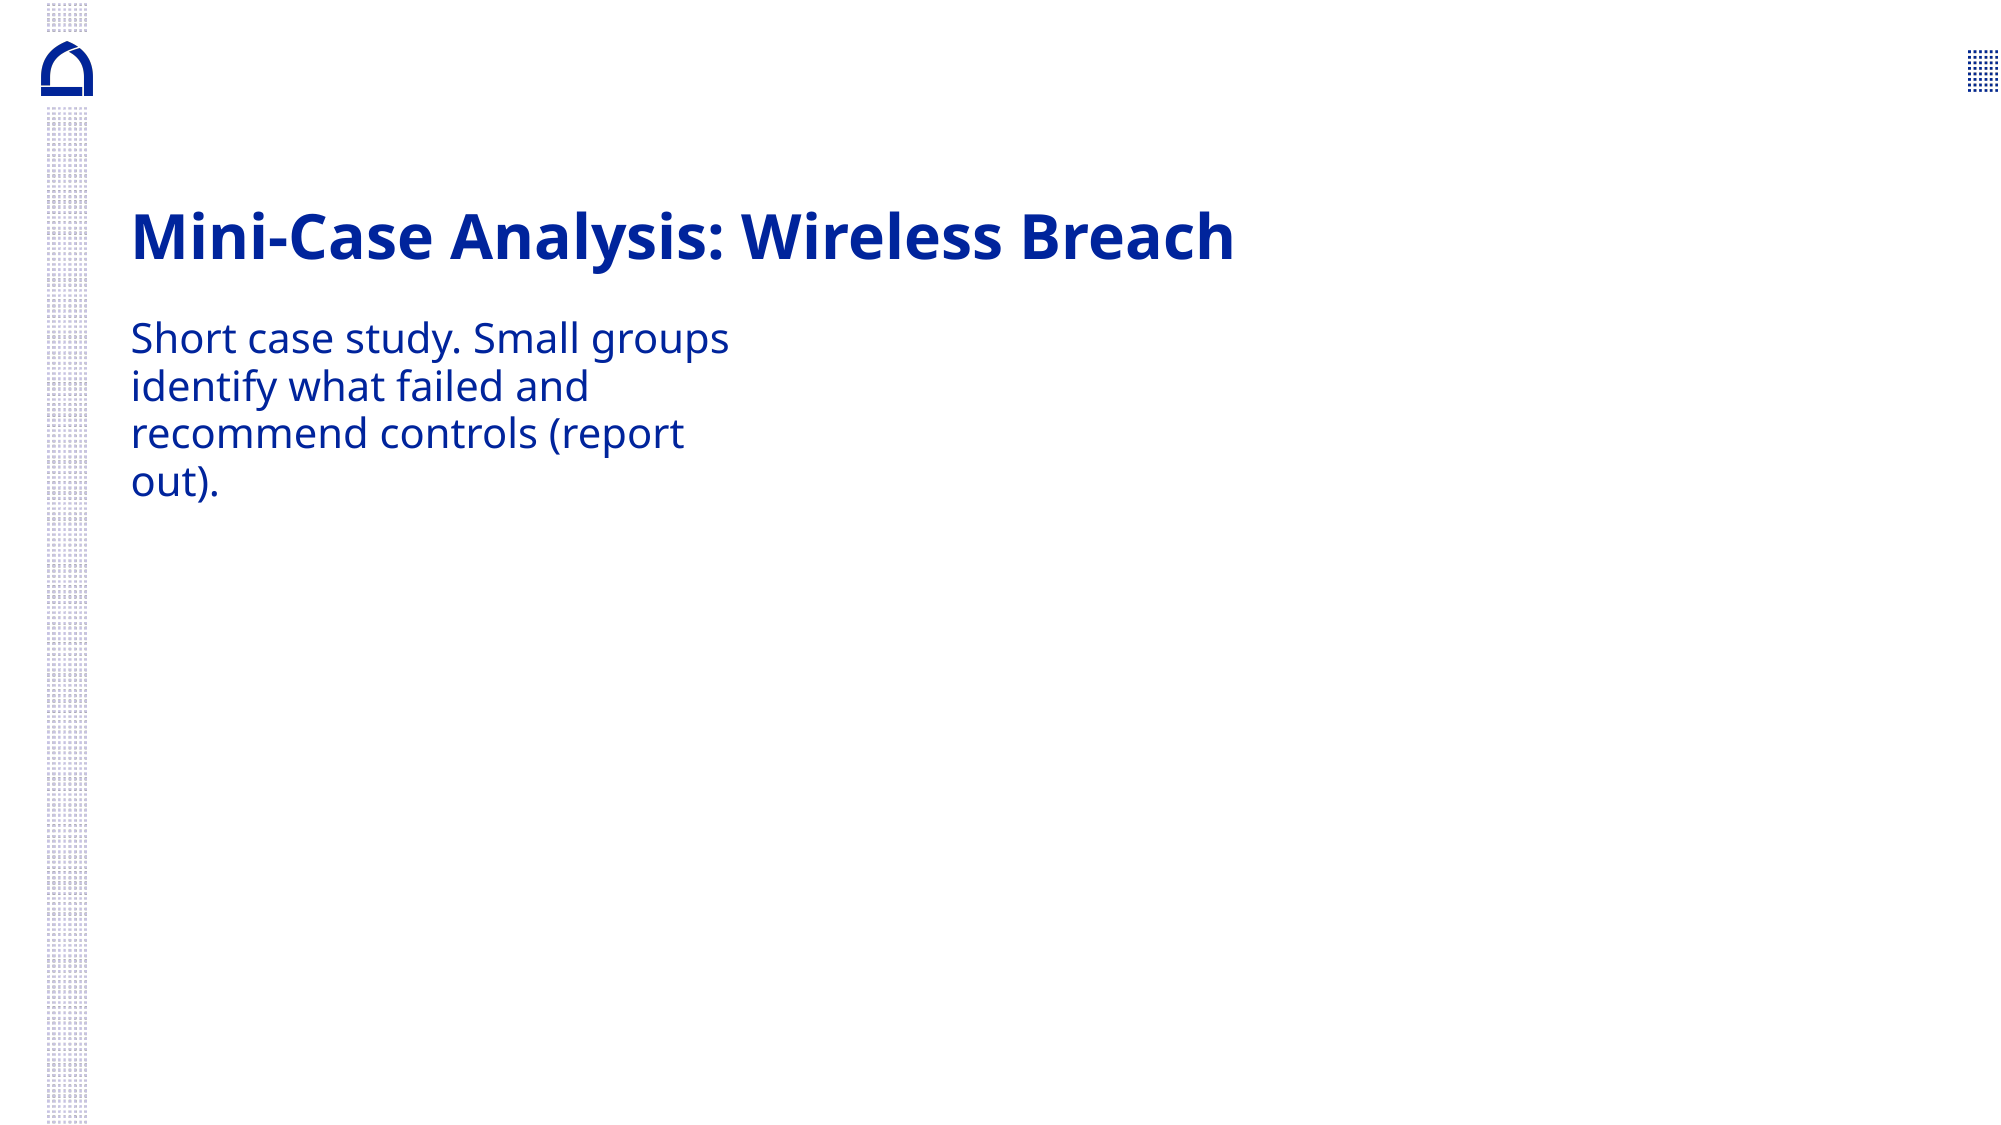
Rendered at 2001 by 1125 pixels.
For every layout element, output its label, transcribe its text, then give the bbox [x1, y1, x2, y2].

picture [41, 0, 93, 1125]
list Short case study. Small groups identify what failed and recommend controls (report out). [115, 308, 781, 924]
title Mini-Case Analysis: Wireless Breach [115, 198, 1720, 290]
picture [1968, 50, 1998, 92]
